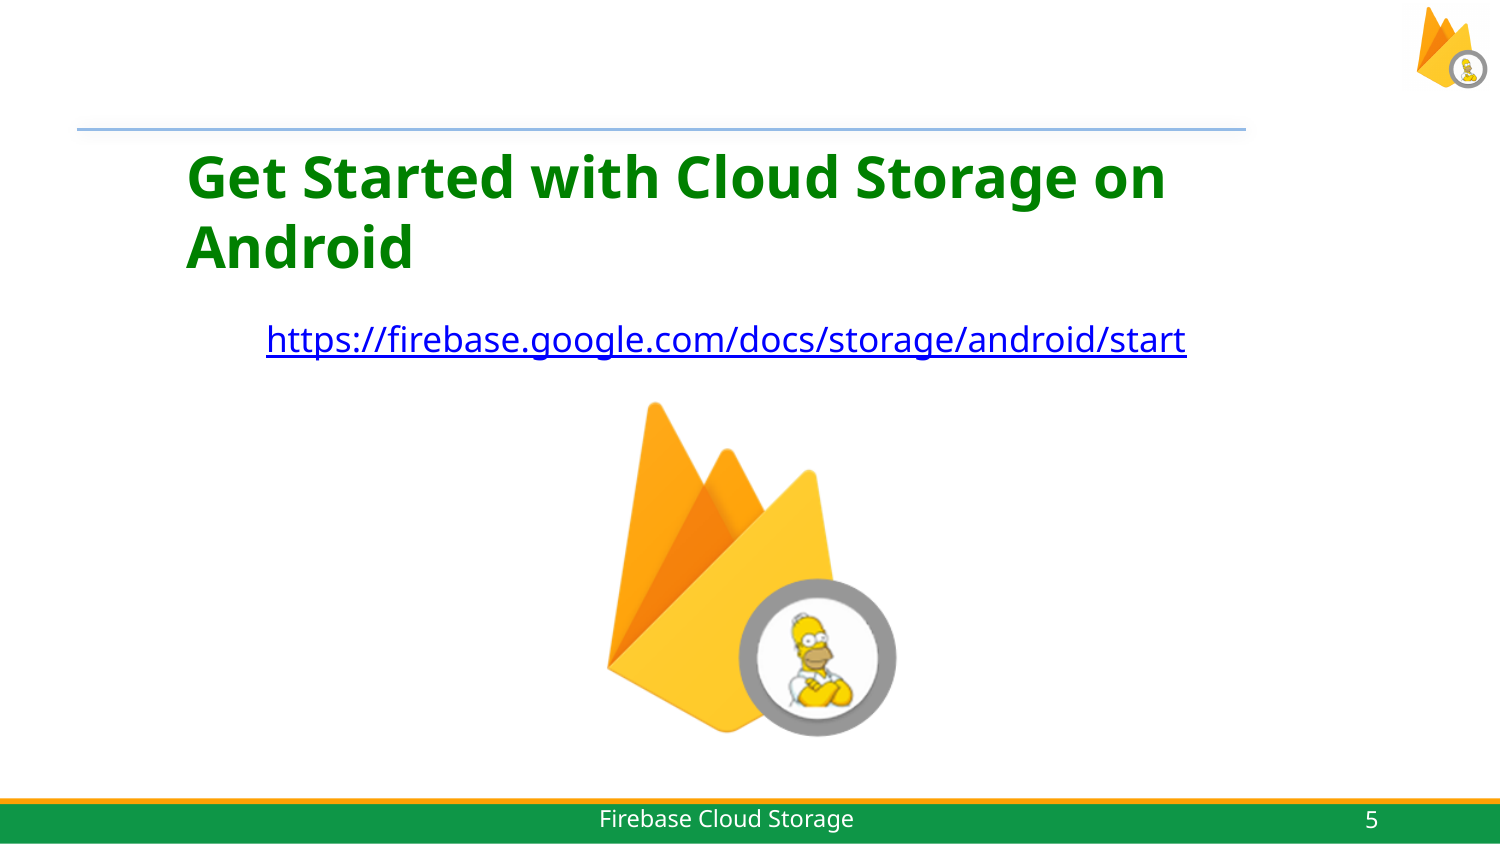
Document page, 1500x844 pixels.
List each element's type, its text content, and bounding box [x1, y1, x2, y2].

title Get Started with Cloud Storage on Android [176, 163, 1277, 290]
picture [1402, 3, 1490, 91]
slide_number 5 [1074, 799, 1388, 844]
picture [547, 387, 908, 749]
text_box https://firebase.google.com/docs/storage/android/start [249, 309, 1205, 415]
footer Firebase Cloud Storage [527, 802, 927, 843]
